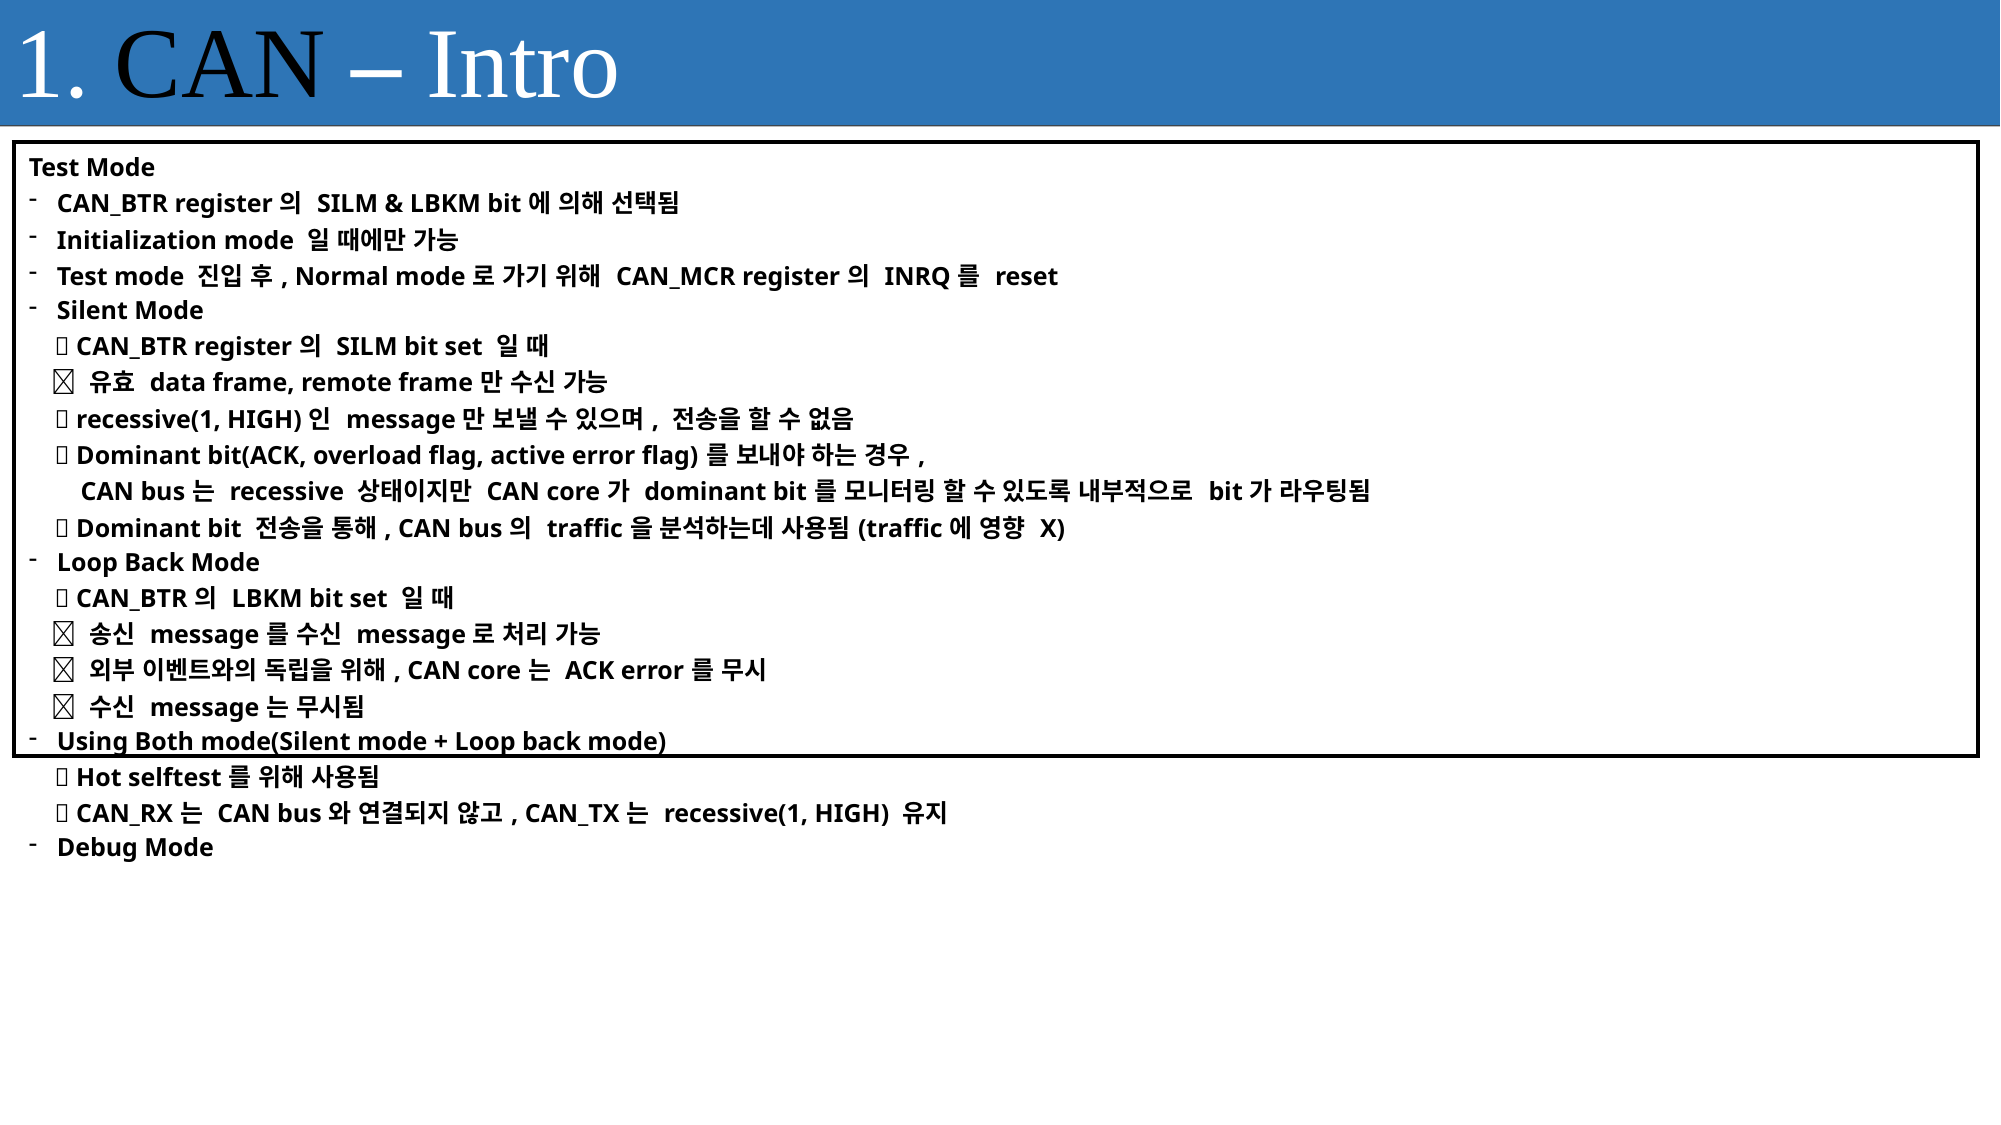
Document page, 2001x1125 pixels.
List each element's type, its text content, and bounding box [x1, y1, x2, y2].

text_box 1. CAN – Intro [0, 0, 2000, 126]
table_header Test Mode CAN_BTR register의 SILM & LBKM bit에 의해 선택됨 Initialization mode 일 때에만 가능 Test mode 진입 후, Normal mode로 가기 위해 CAN_MCR register의 INRQ를 reset Silent Mode  CAN_BTR register의 SILM bit set 일 때  유효 data frame, remote frame만 수신 가능  recessive(1, HIGH)인 message만 보낼 수 있으며, 전송을 할 수 없음  Dominant bit(ACK, overload flag, active error flag)를 보내야 하는 경우, CAN bus는 recessive 상태이지만 CAN core가 dominant bit를 모니터링 할 수 있도록 내부적으로 bit가 라우팅됨  Dominant bit 전송을 통해, CAN bus의 traffic을 분석하는데 사용됨(traffic에 영향 X) Loop Back Mode  CAN_BTR의 LBKM bit set 일 때  송신 message를 수신 message로 처리 가능  외부 이벤트와의 독립을 위해, CAN core는 ACK error를 무시  수신 message는 무시됨 Using Both mode(Silent mode + Loop back mode)  Hot selftest를 위해 사용됨  CAN_RX는 CAN bus와 연결되지 않고, CAN_TX는 recessive(1, HIGH) 유지 Debug Mode [16, 144, 1976, 754]
